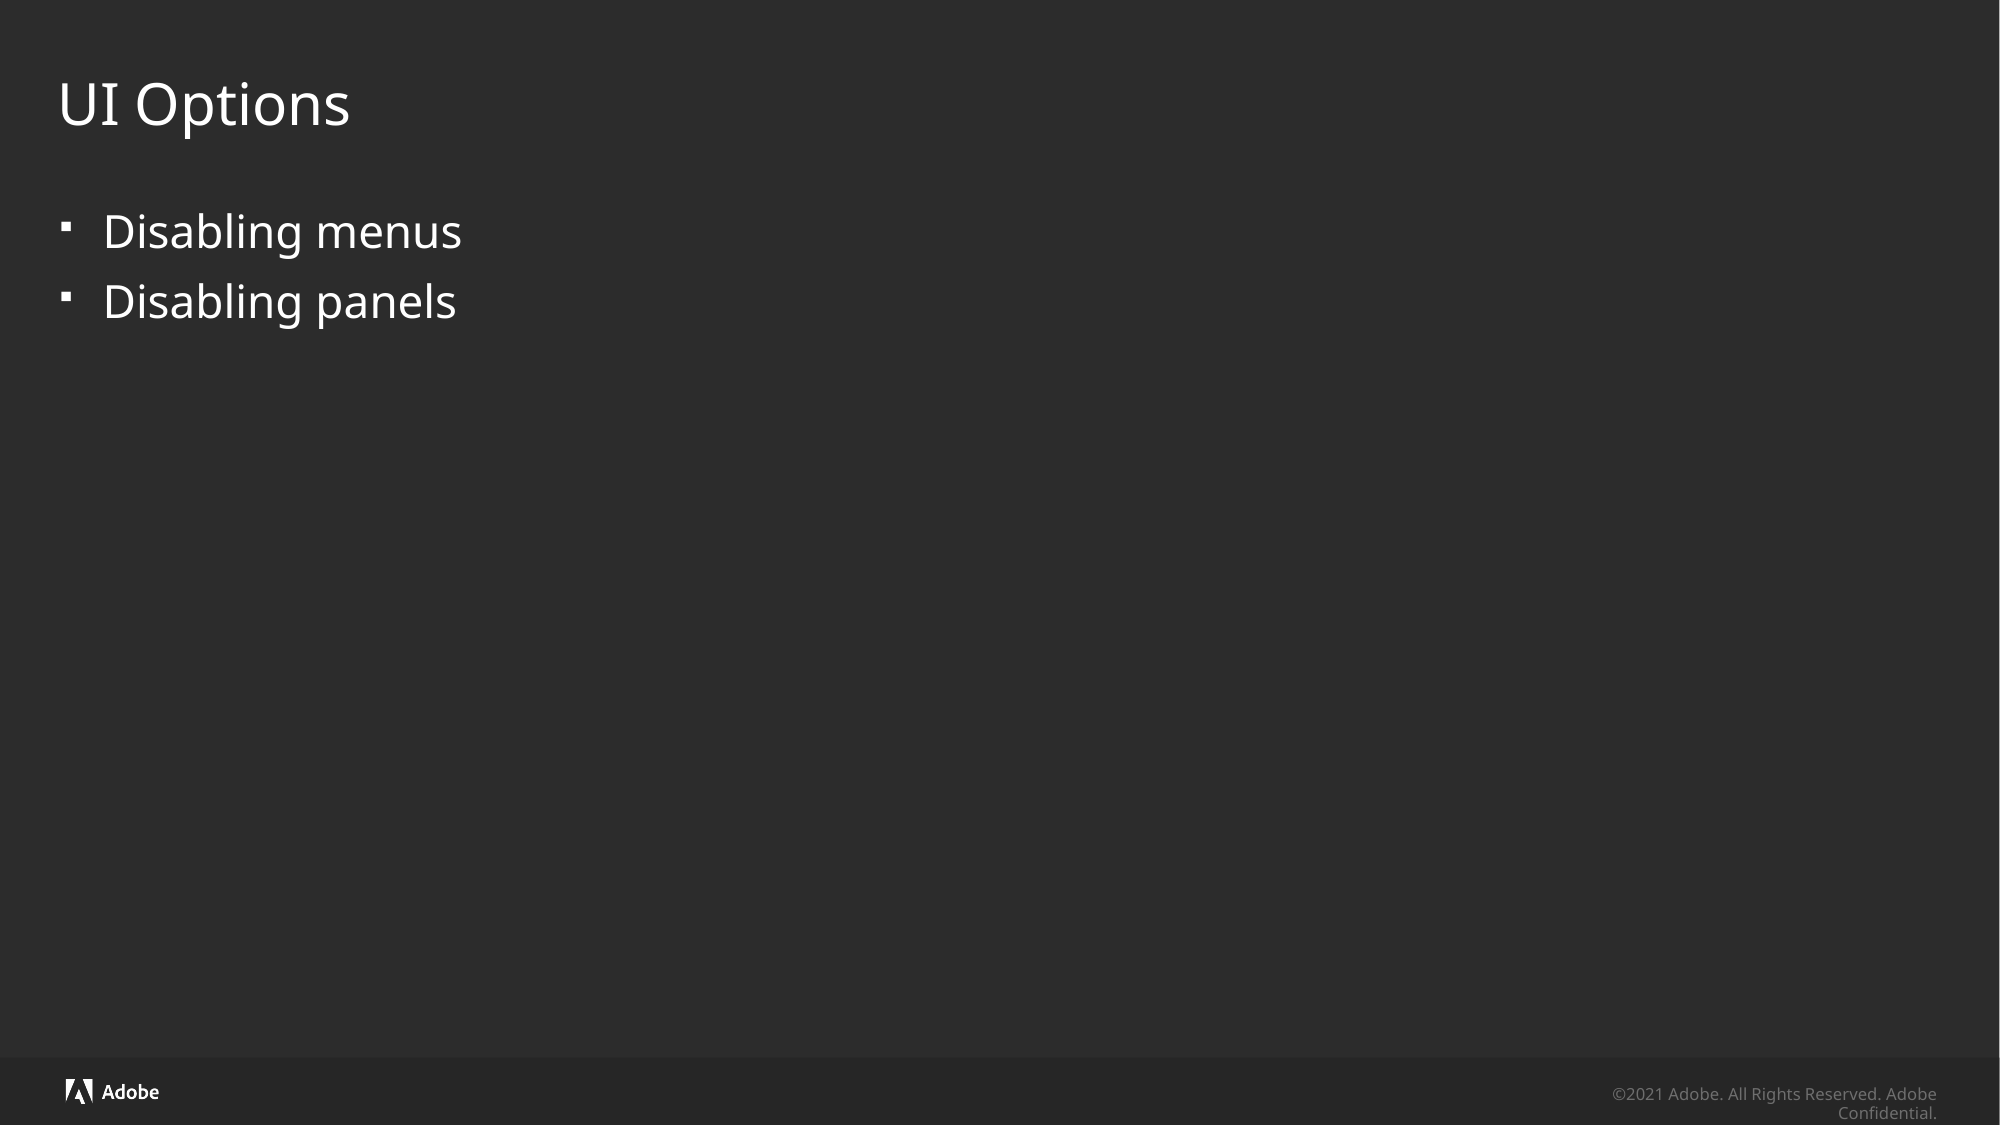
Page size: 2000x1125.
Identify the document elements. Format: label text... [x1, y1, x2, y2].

list Disabling menus Disabling panels [49, 195, 1950, 1057]
title UI Options [49, 47, 1950, 158]
